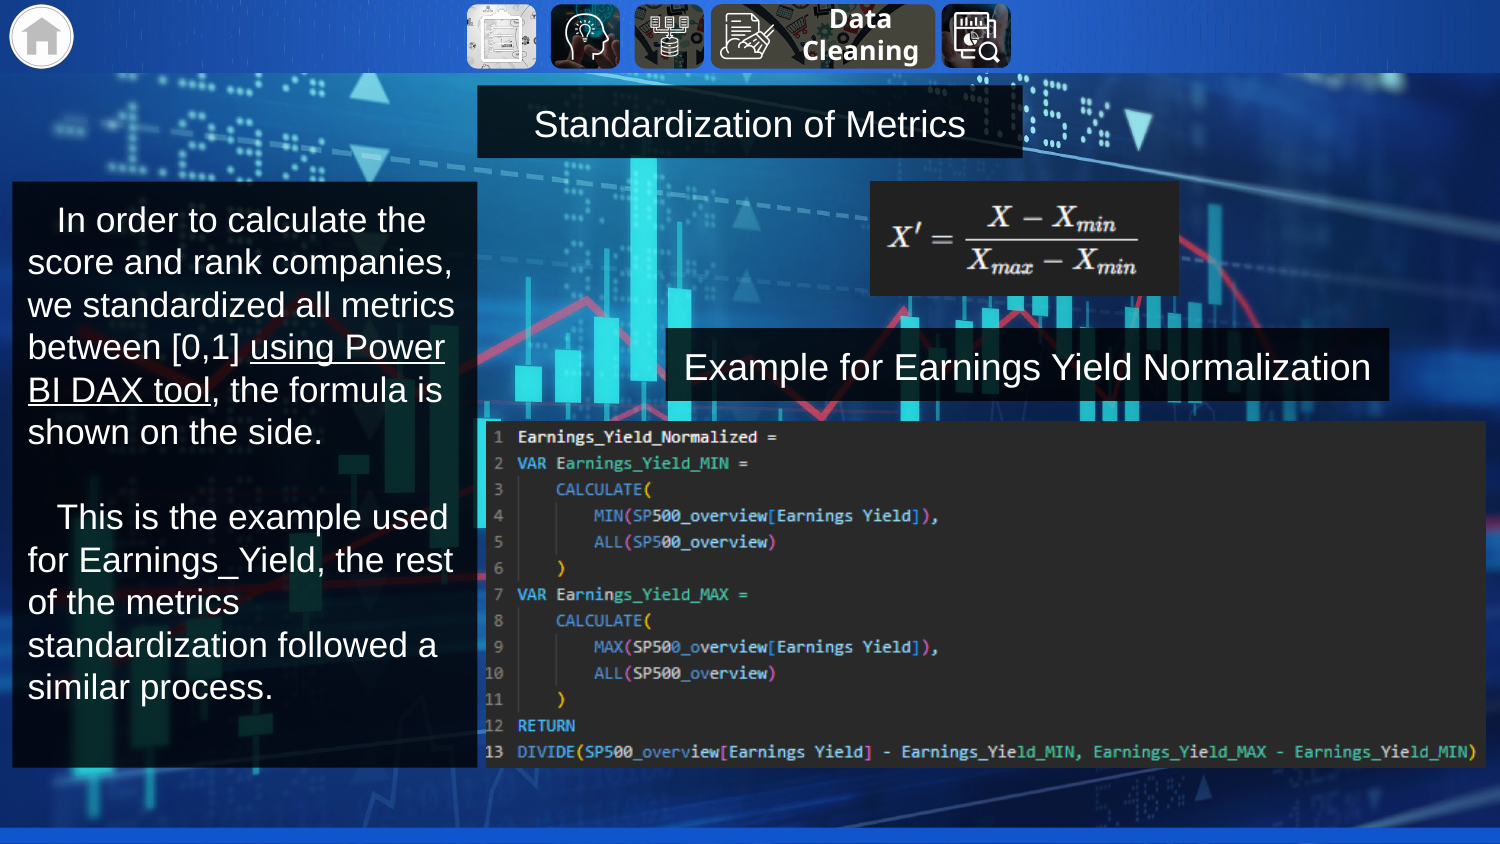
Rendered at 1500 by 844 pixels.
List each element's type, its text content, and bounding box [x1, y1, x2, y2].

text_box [710, 3, 940, 69]
text_box Standardization of Metrics [477, 85, 1023, 159]
text_box In order to calculate the score and rank companies, we standardized all metrics between [0,1] using Power BI DAX tool, the formula is shown on the side. This is the example used for Earnings_Yield, the rest of the metrics standardization followed a similar process. [12, 181, 478, 768]
text_box Example for Earnings Yield Normalization [665, 328, 1390, 401]
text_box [0, 0, 1500, 74]
picture [466, 4, 537, 69]
picture [941, 3, 1011, 69]
picture [634, 4, 705, 69]
picture [550, 4, 621, 69]
picture [0, 74, 1500, 827]
